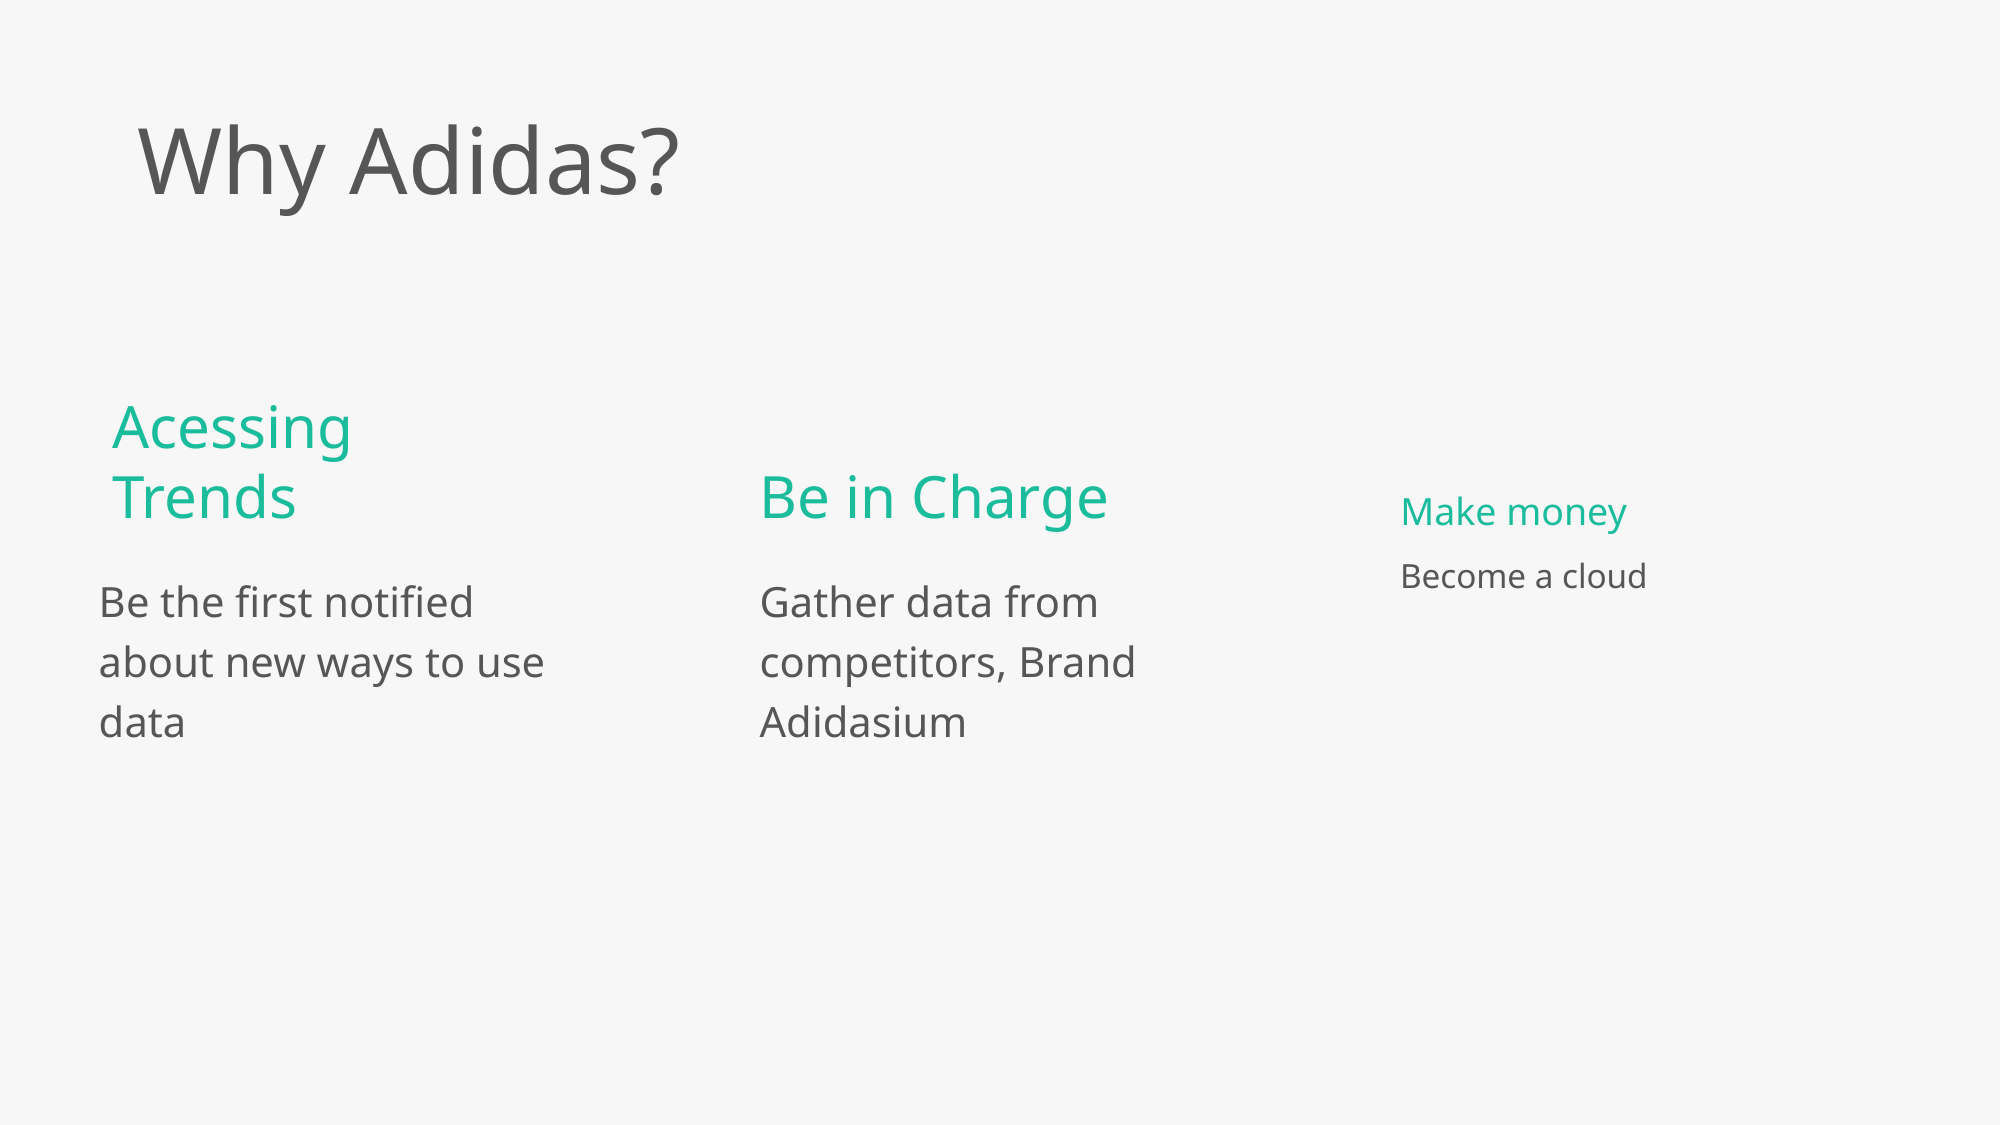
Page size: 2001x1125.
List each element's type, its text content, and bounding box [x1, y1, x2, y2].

text_box Become a cloud [1400, 539, 1828, 603]
text_box Make money [1400, 480, 1759, 540]
text_box Be the first notified about new ways to use data [98, 557, 565, 753]
list Why Adidas? [137, 108, 873, 224]
text_box Gather data from competitors, Brand Adidasium [759, 557, 1214, 753]
text_box Be in Charge [759, 453, 1214, 538]
text_box Acessing Trends [112, 383, 565, 538]
